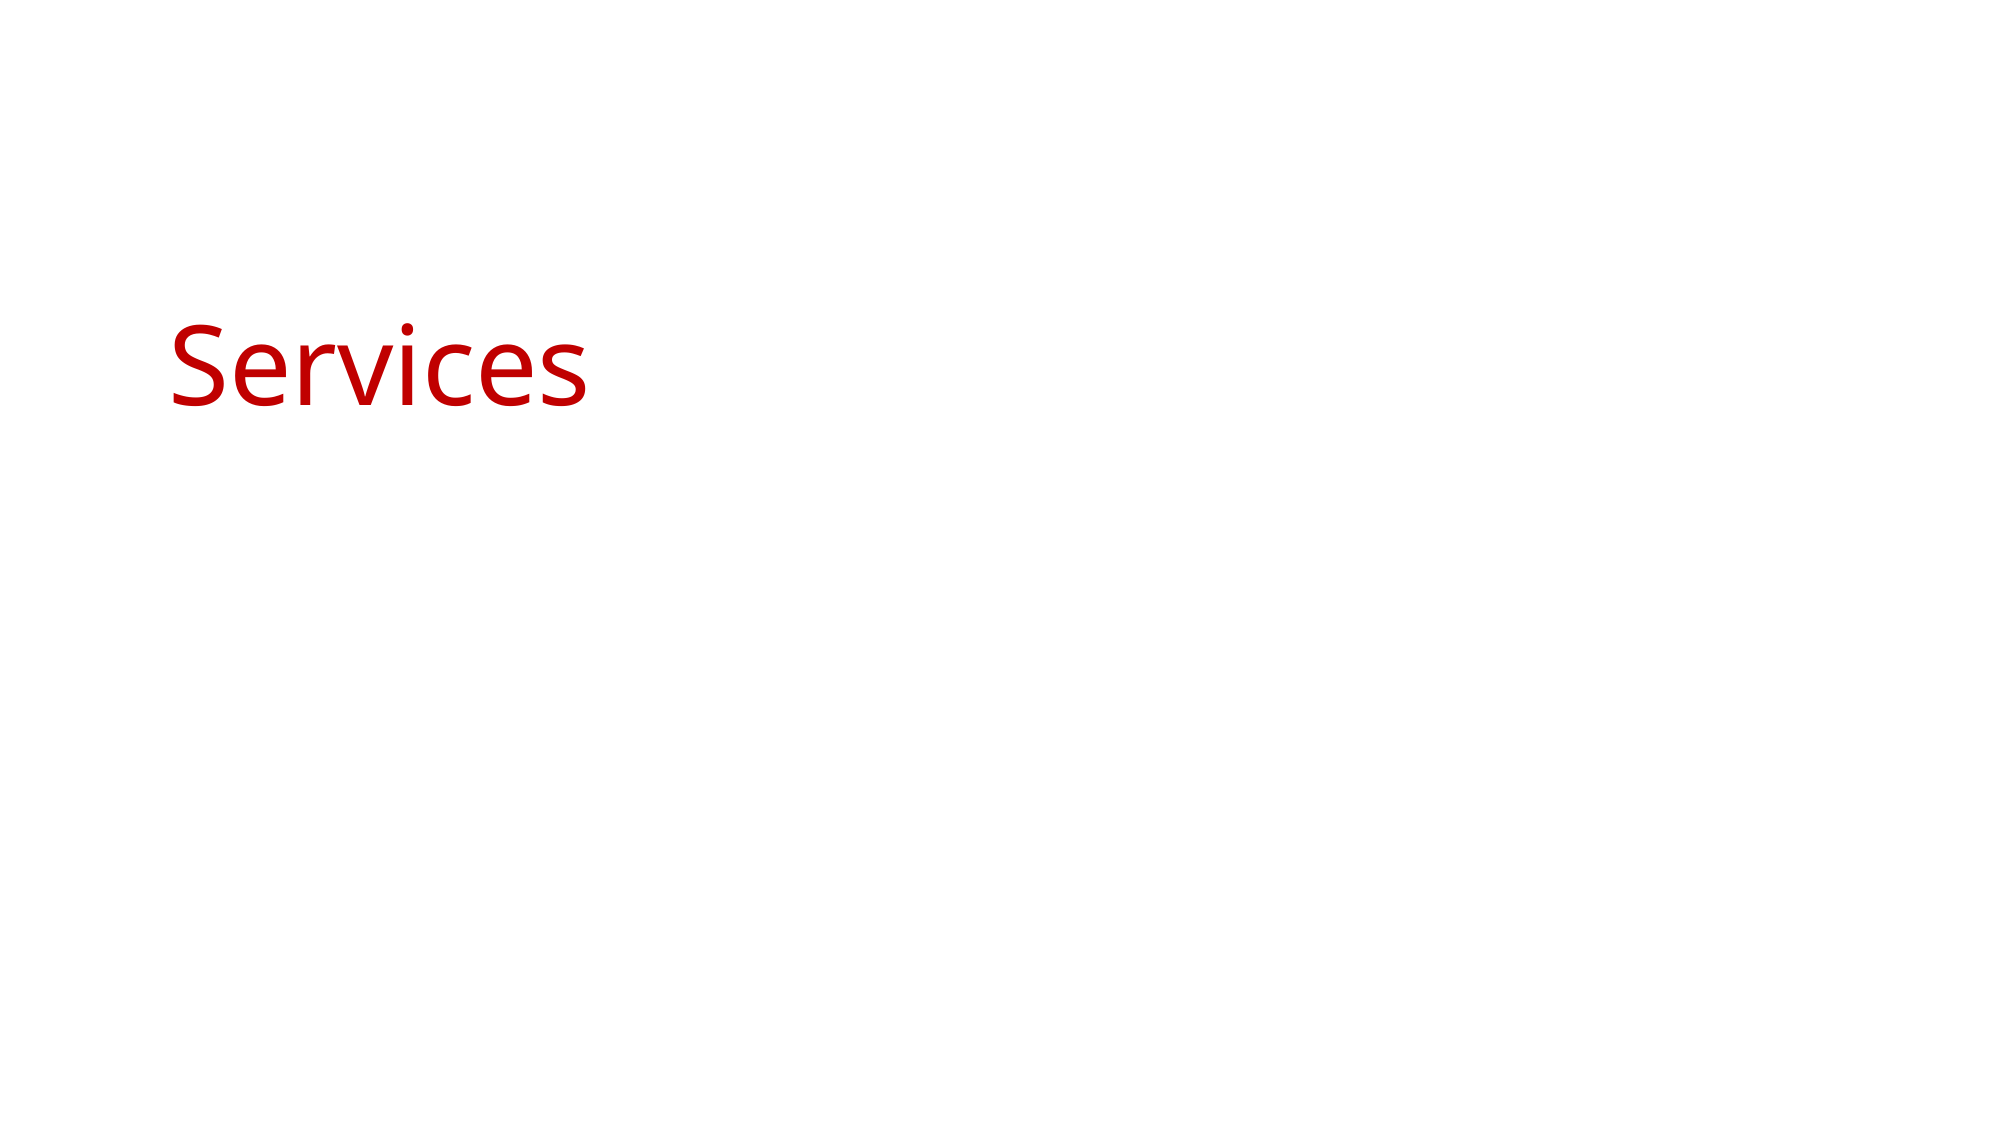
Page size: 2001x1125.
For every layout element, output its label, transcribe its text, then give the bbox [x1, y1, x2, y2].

title Services [165, 264, 598, 456]
